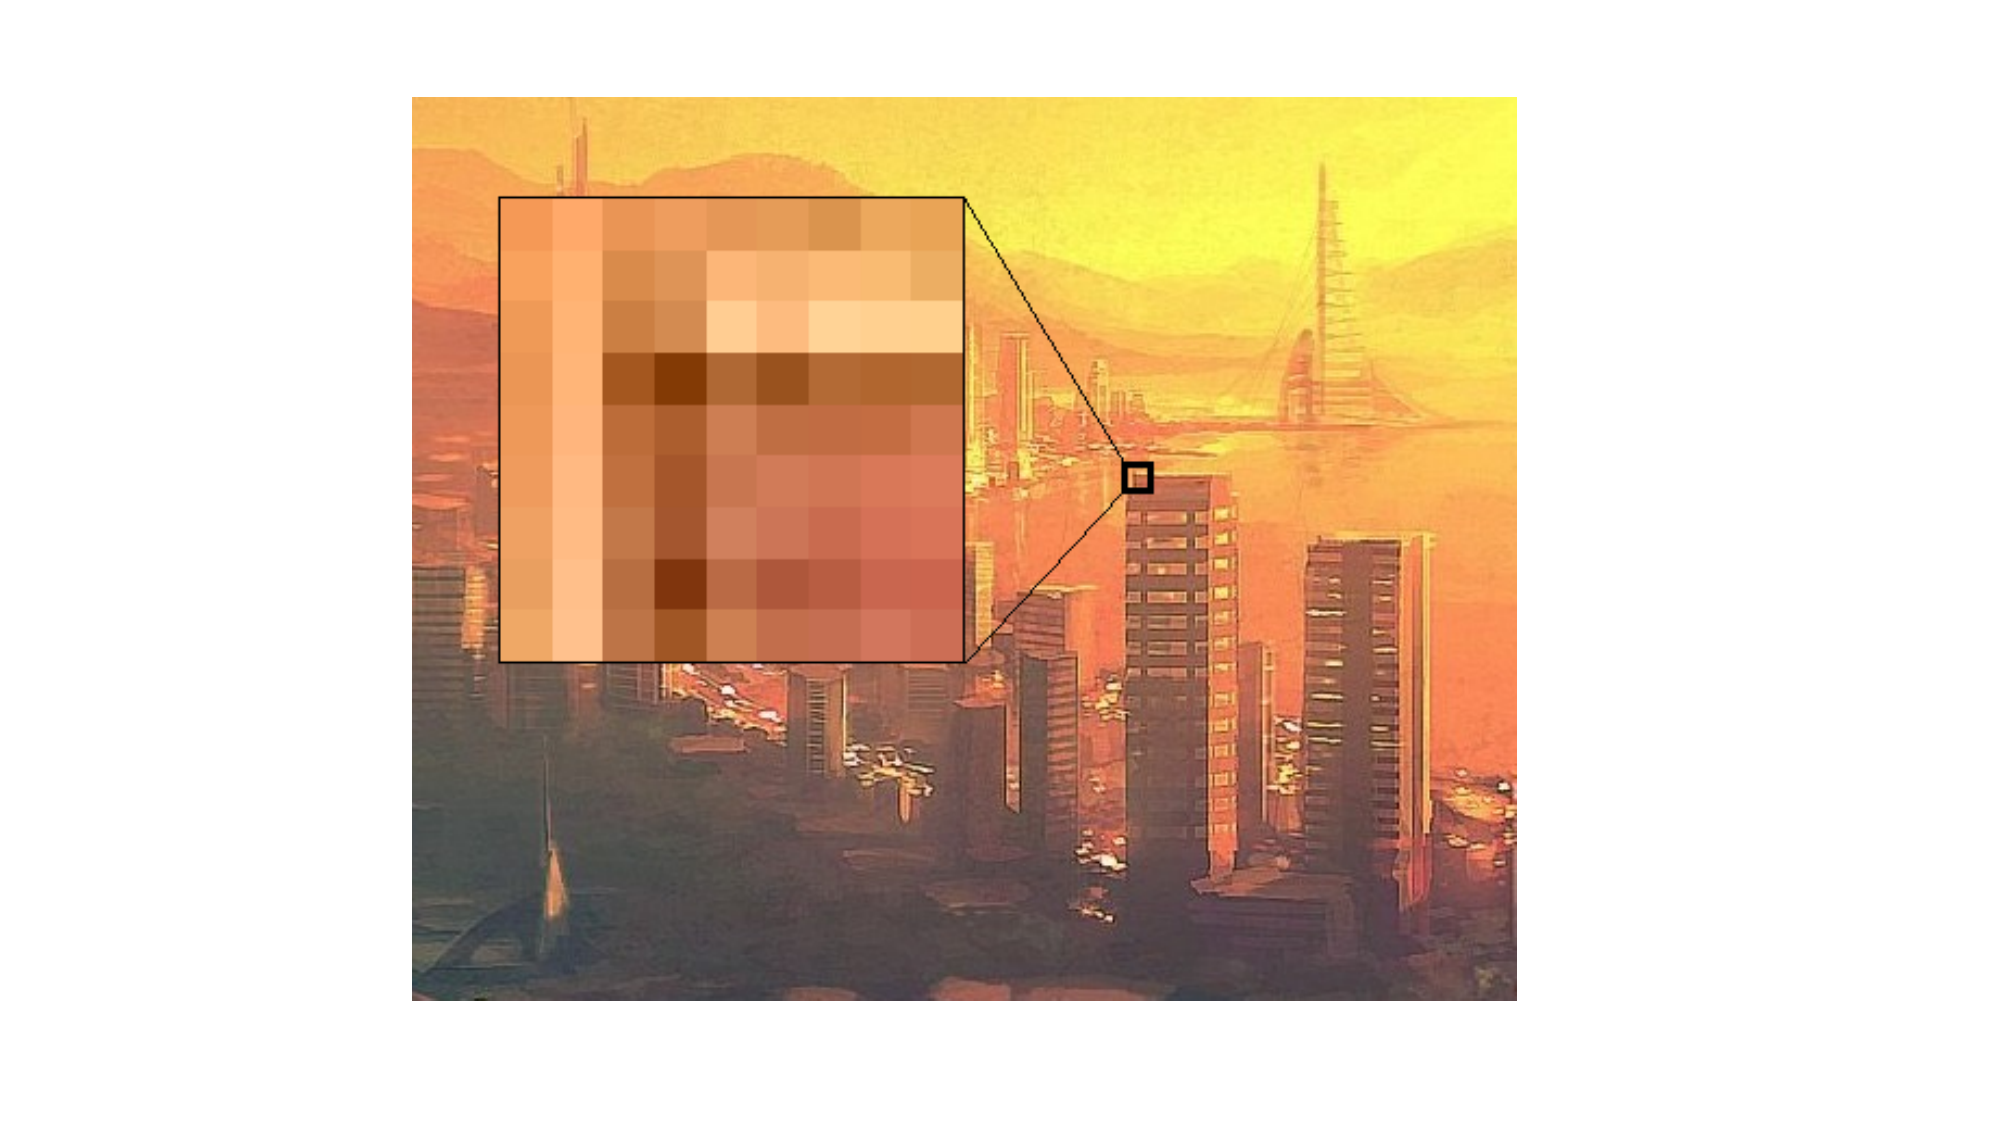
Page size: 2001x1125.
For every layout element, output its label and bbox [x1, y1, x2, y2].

picture [411, 97, 1517, 1001]
